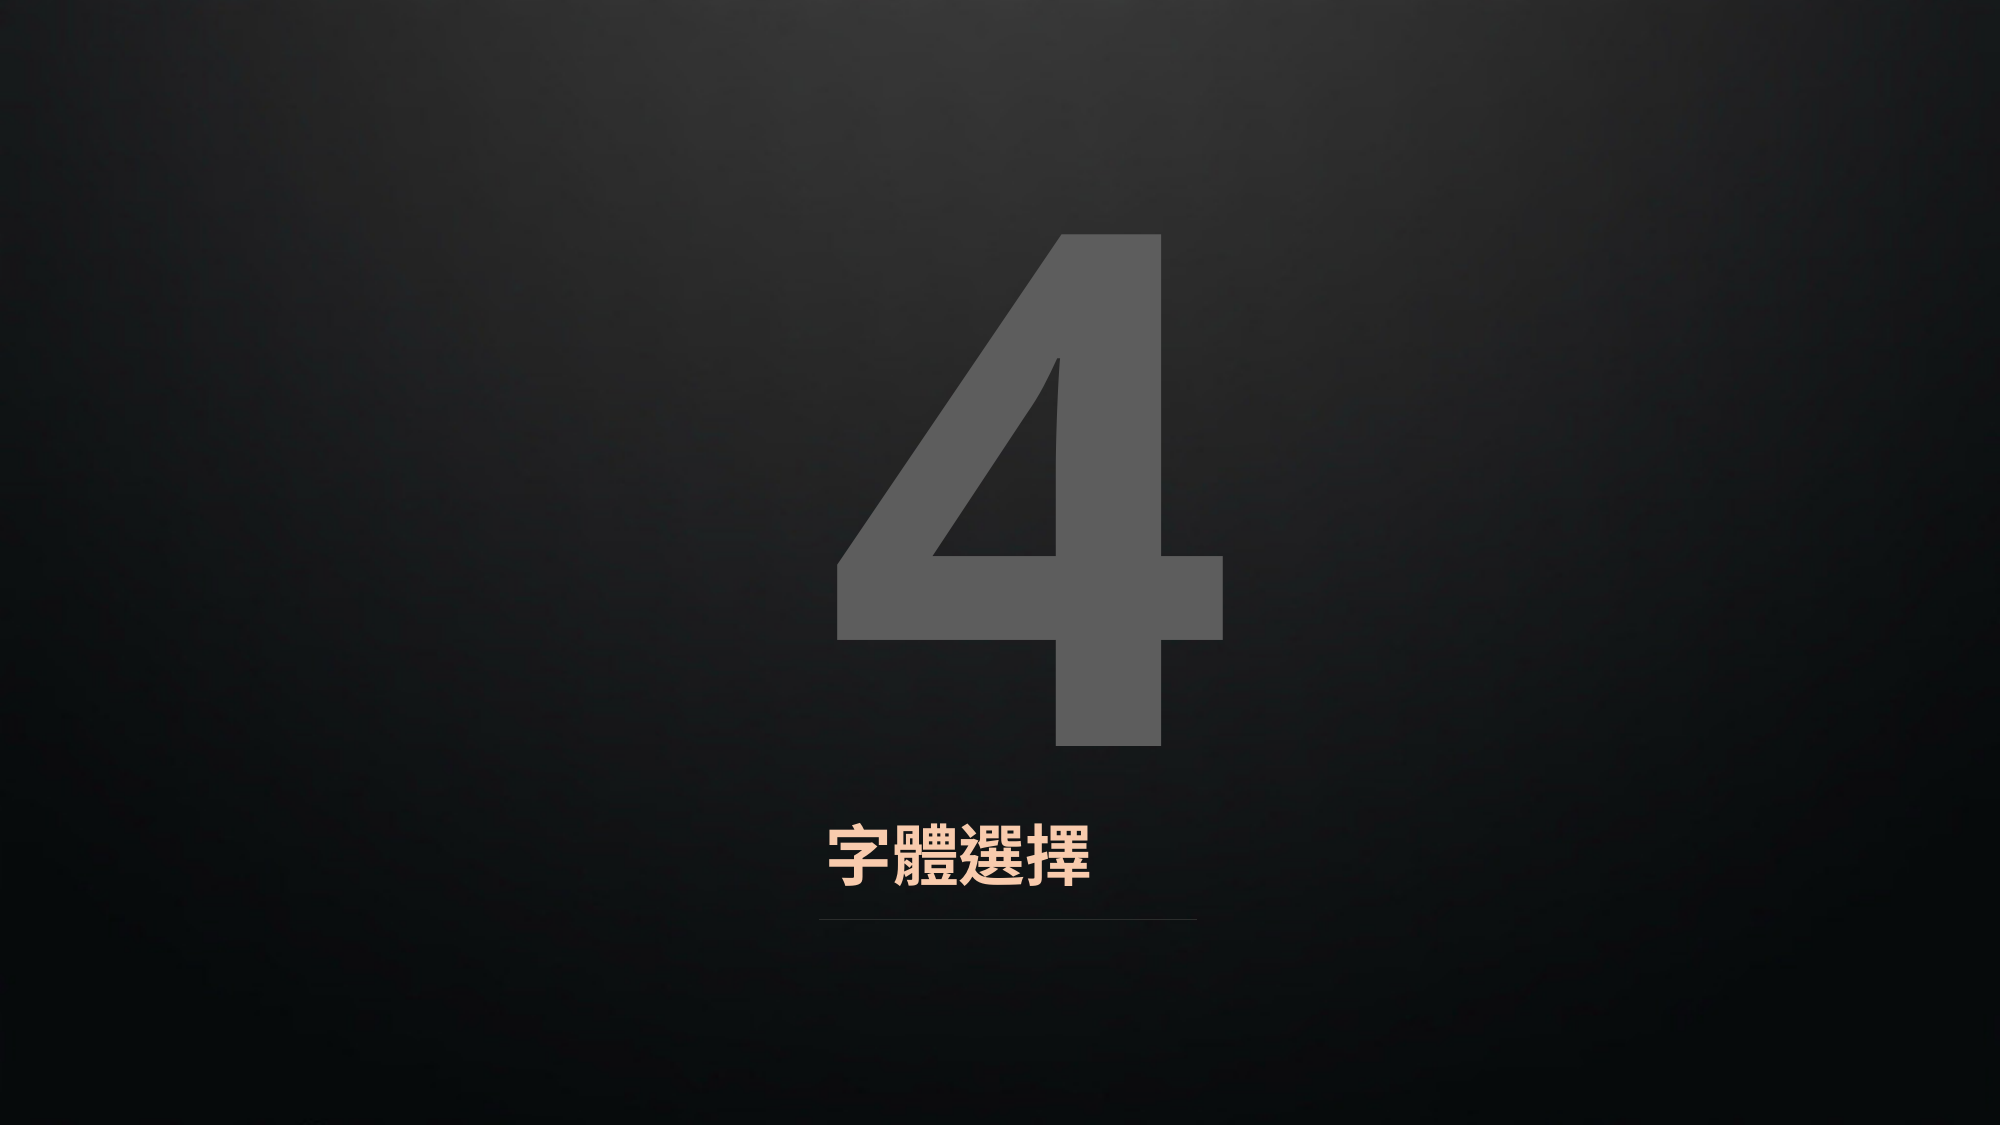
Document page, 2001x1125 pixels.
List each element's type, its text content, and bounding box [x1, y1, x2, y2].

text_box 4 [810, 22, 1172, 806]
text_box 字體選擇 [810, 806, 1206, 901]
picture [0, 0, 2000, 1125]
